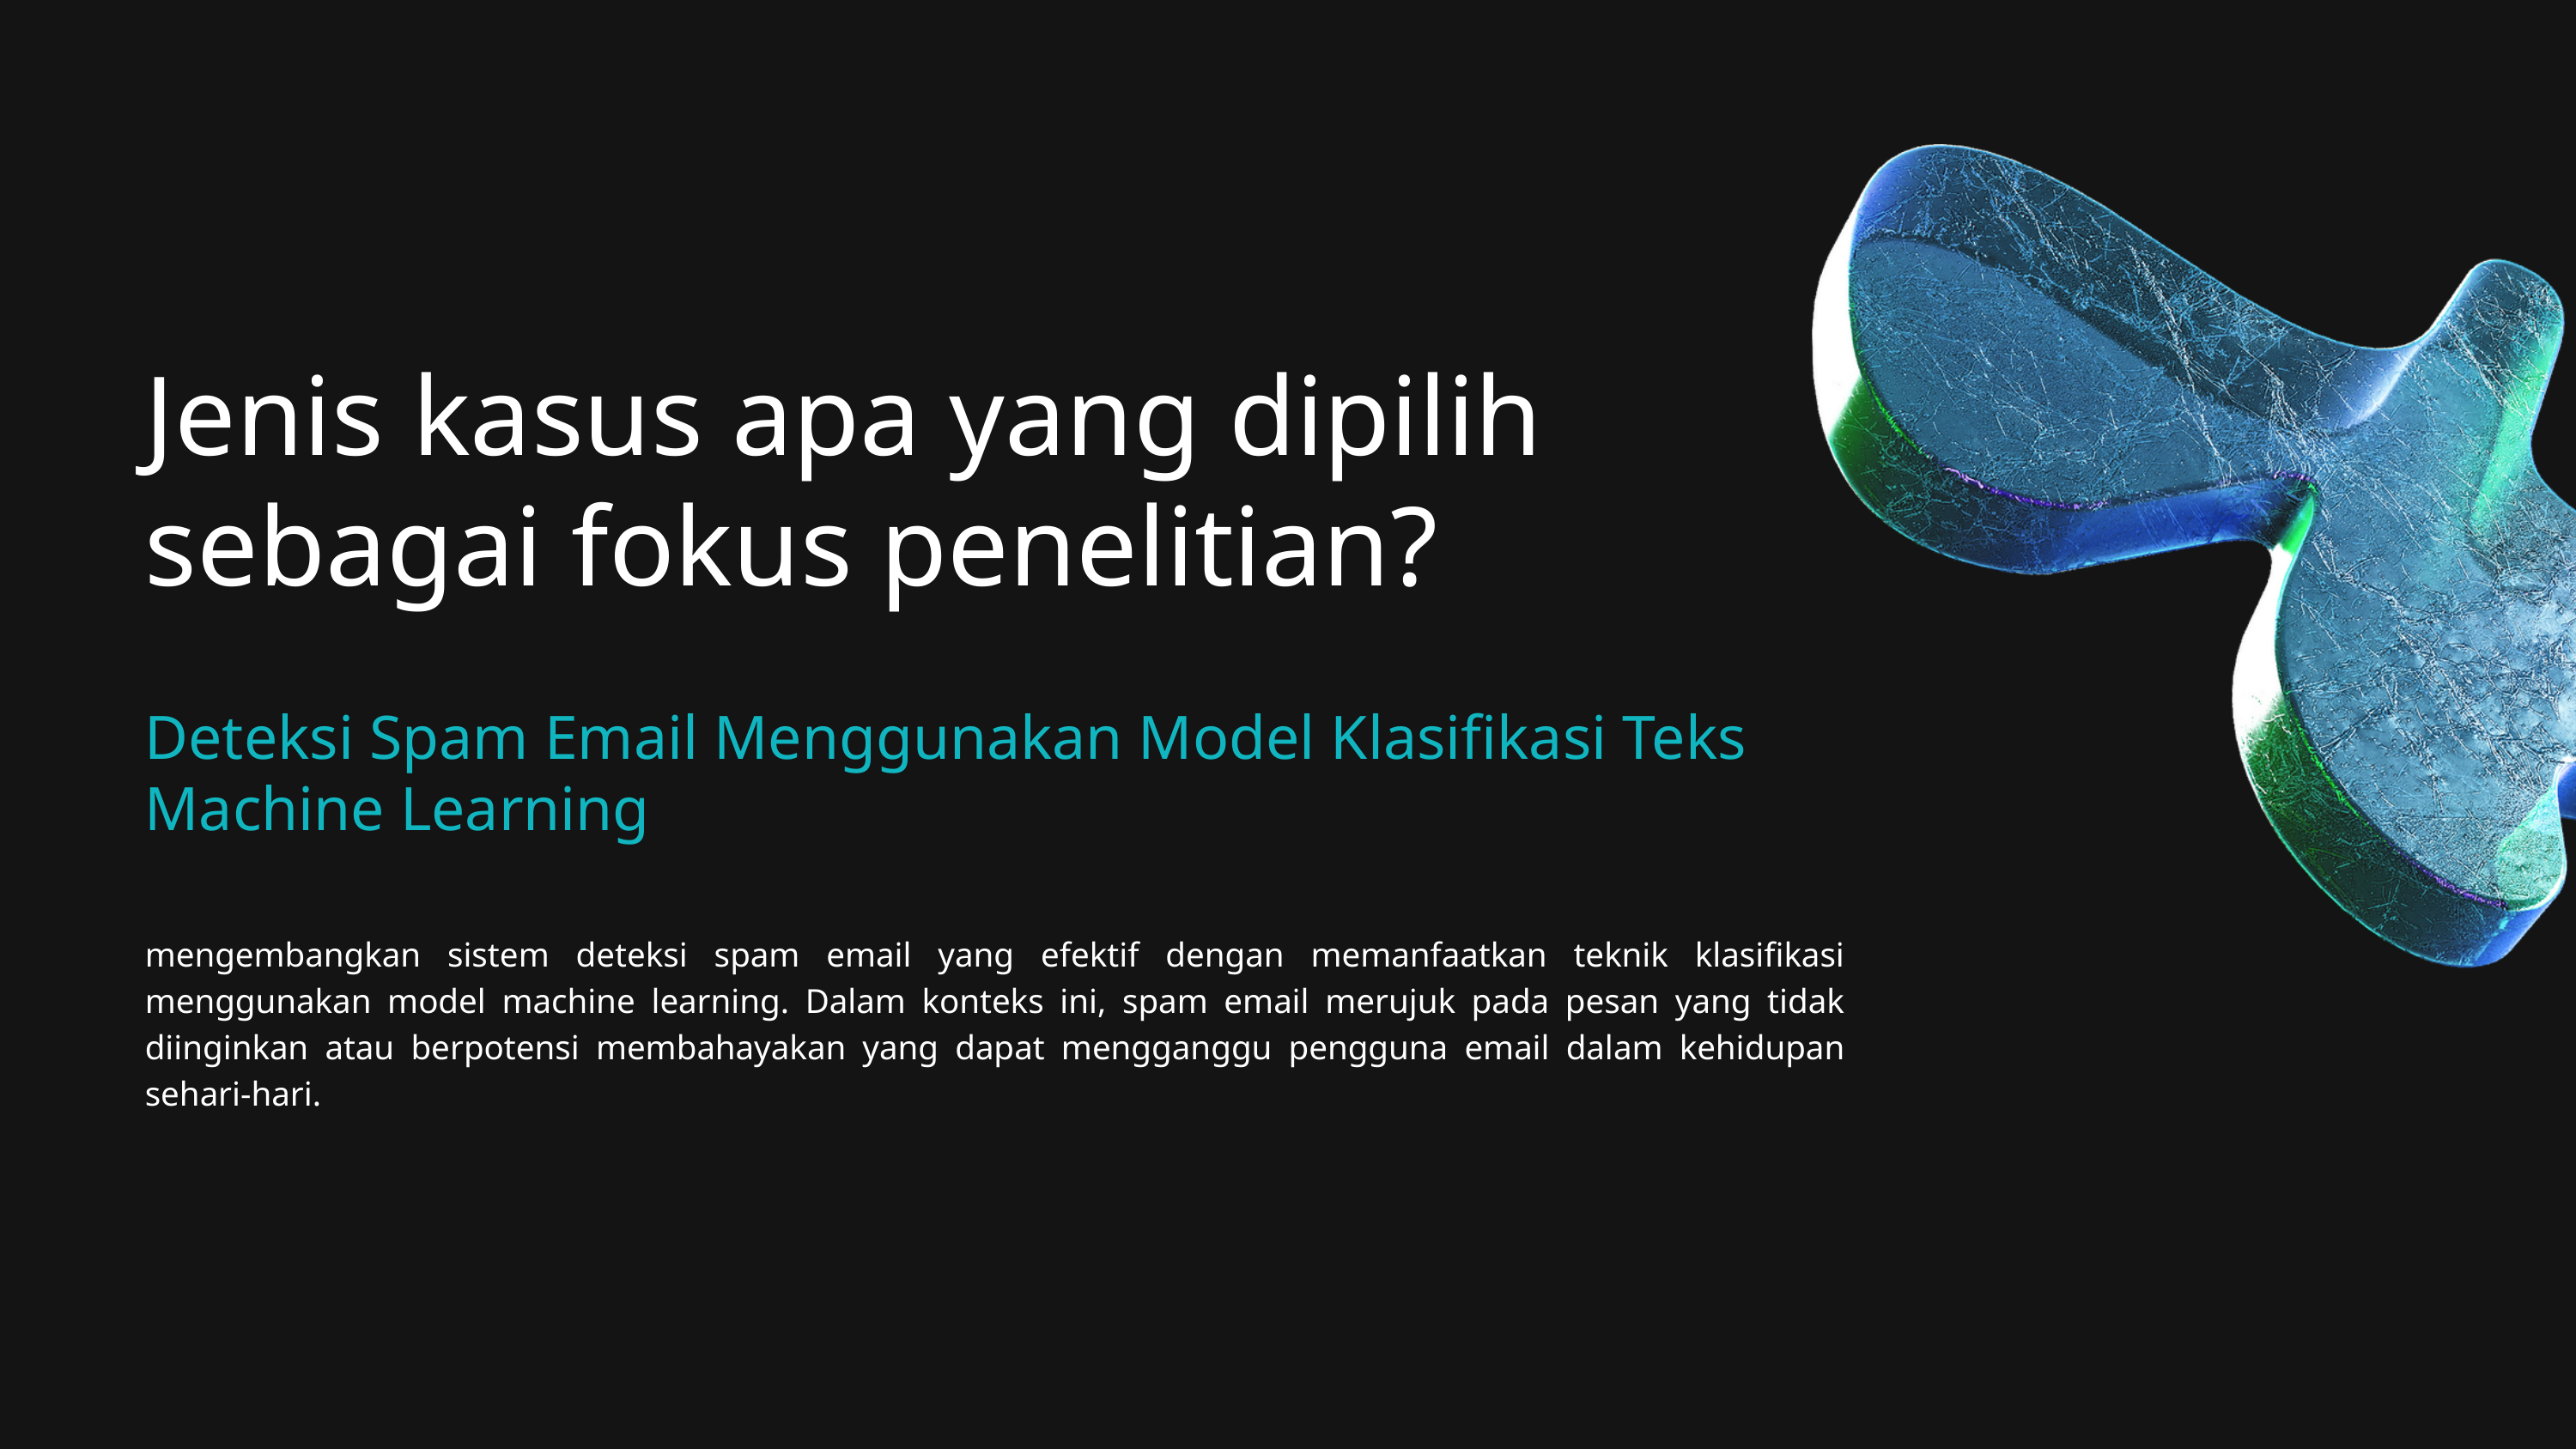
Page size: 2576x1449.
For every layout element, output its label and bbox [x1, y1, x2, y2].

text_box [144, 326, 1846, 1122]
text_box [1812, 144, 2576, 968]
